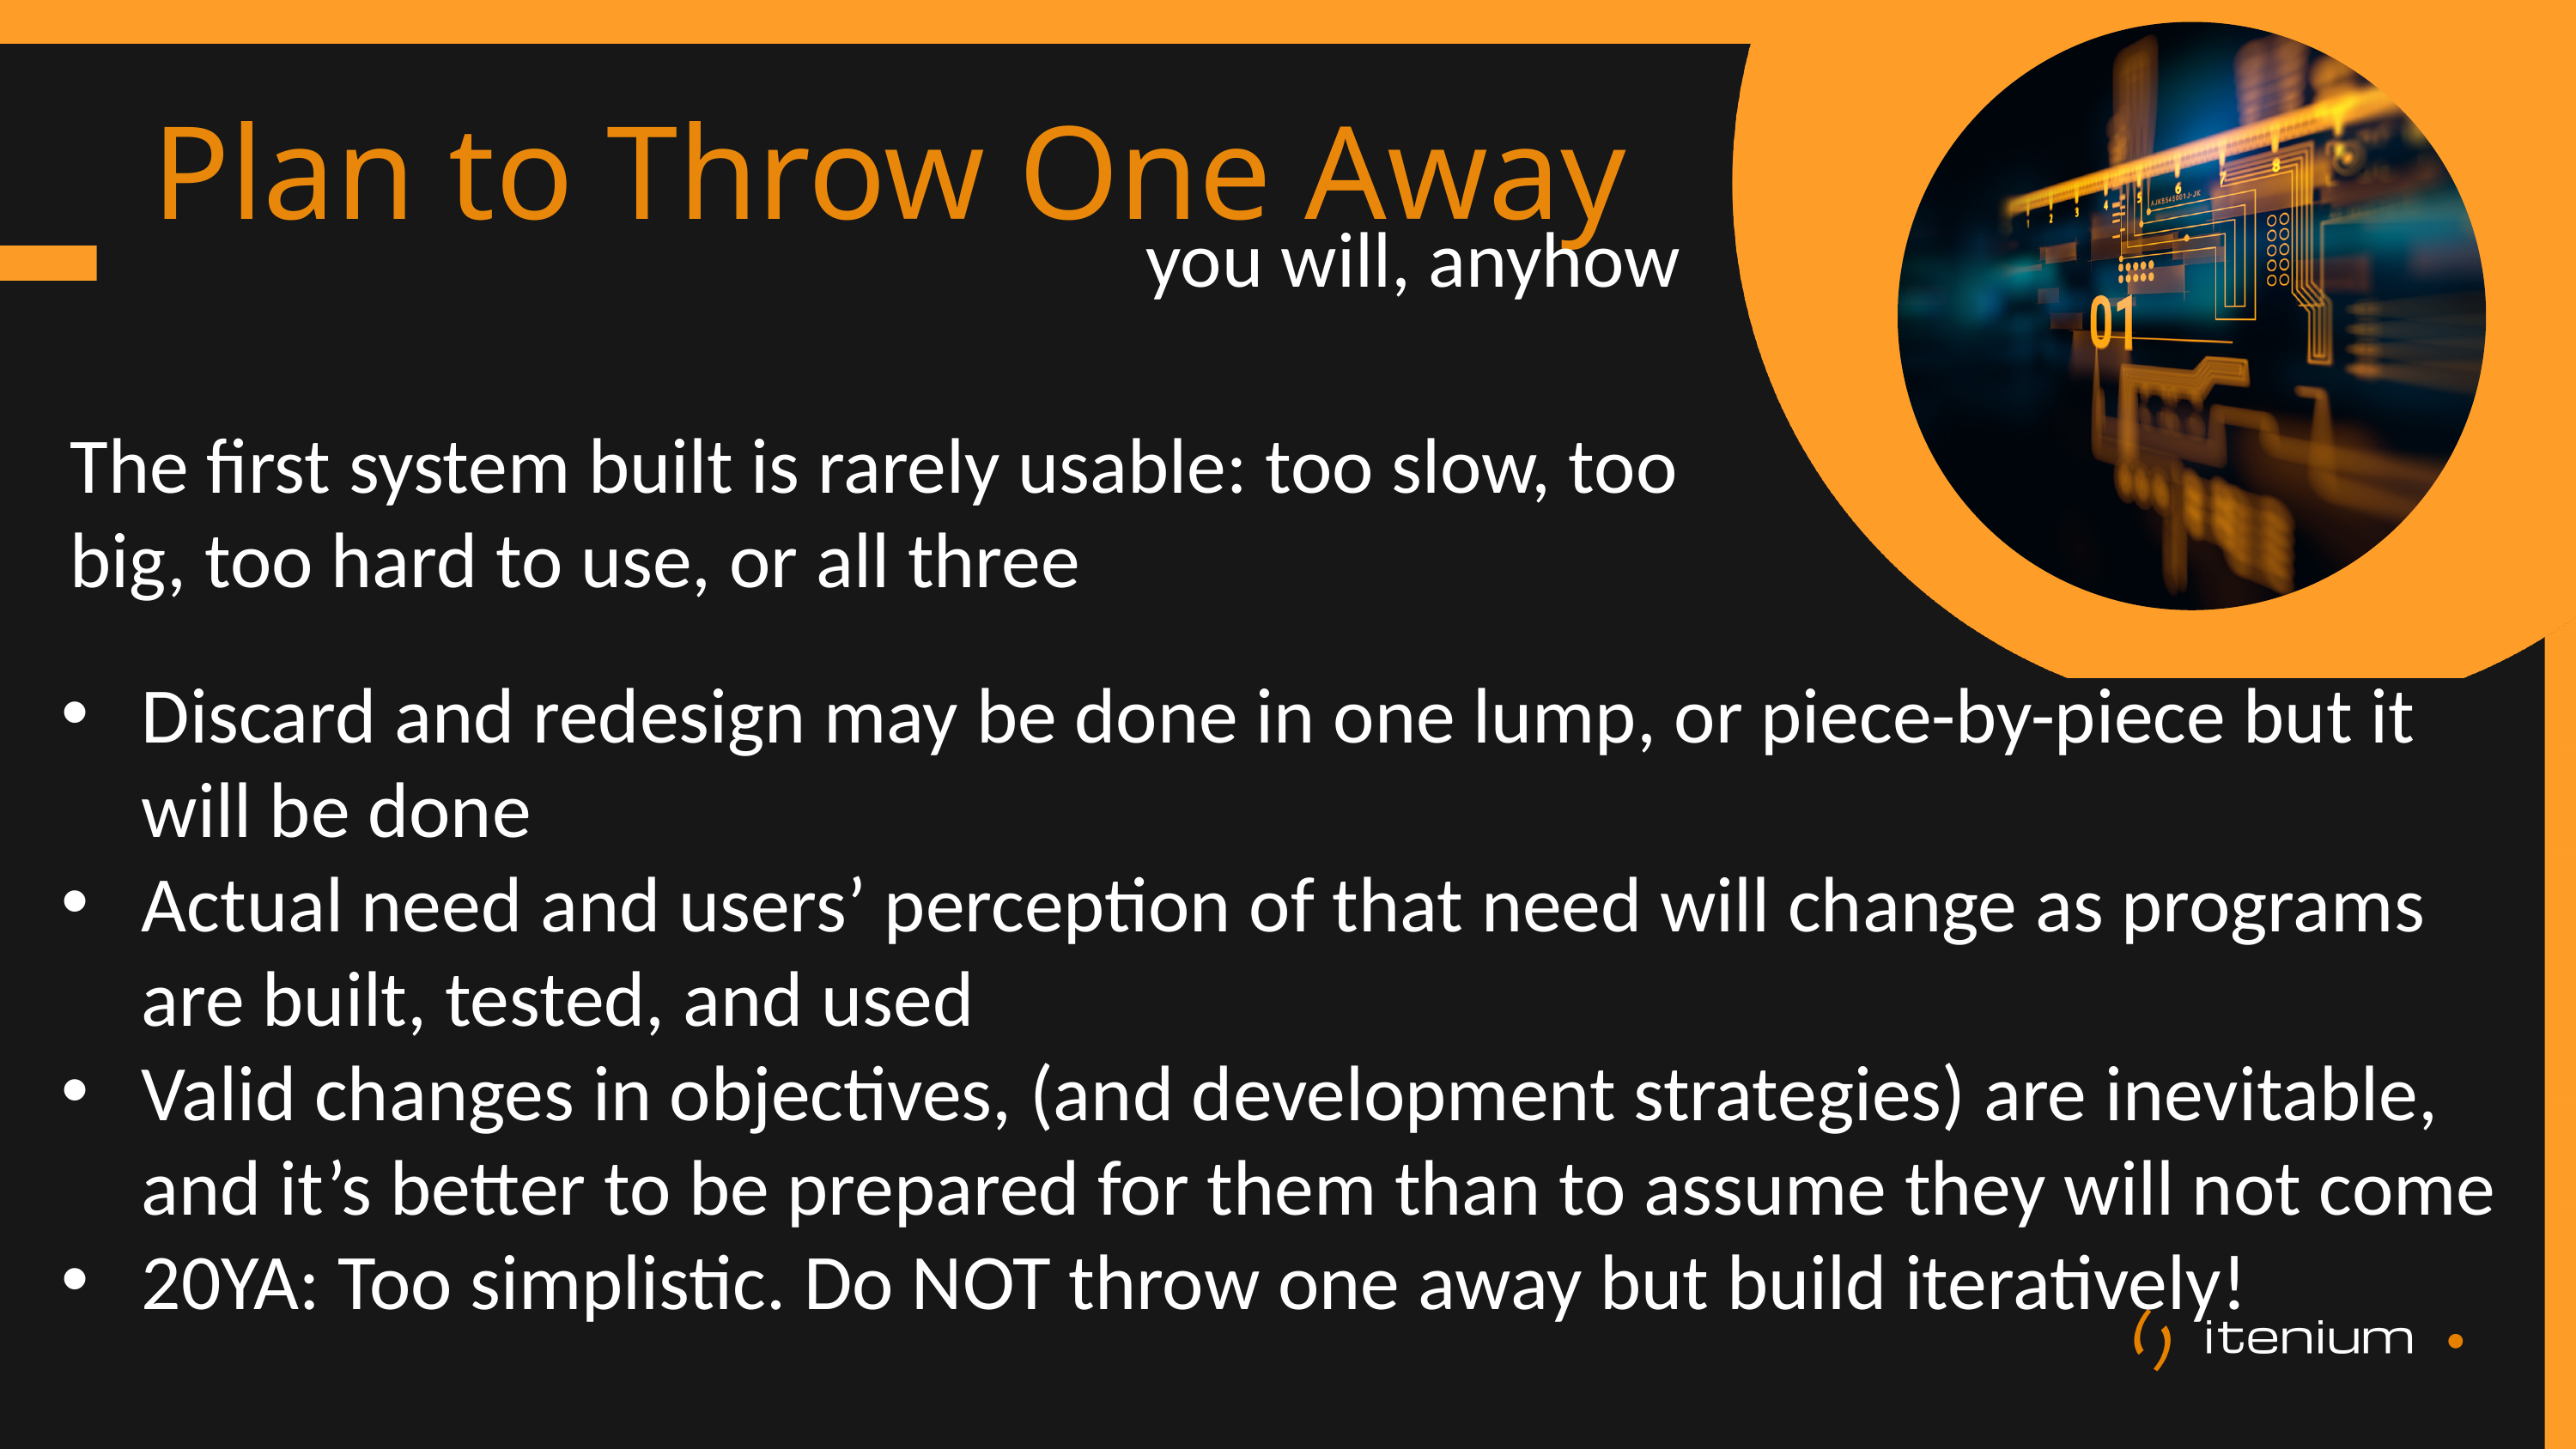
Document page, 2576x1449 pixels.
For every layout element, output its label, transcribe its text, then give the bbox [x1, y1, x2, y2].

text_box you will, anyhow [48, 202, 1694, 309]
picture [0, 245, 97, 281]
picture [2111, 1288, 2487, 1391]
text_box Discard and redesign may be done in one lump, or piece-by-piece but it will be done Actual need and users’ perception of that need will change as programs are built, tested, and used Valid changes in objectives, (and development strategies) are inevitable, and it’s better to be prepared for them than to assume they will not come 20YA: Too simplistic. Do NOT throw one away but build iteratively! [48, 658, 2545, 1332]
text_box The first system built is rarely usable: too slow, too big, too hard to use, or all three [57, 408, 1704, 610]
text_box Plan to Throw One Away [0, 71, 1728, 246]
picture [0, 0, 2576, 1449]
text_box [1897, 21, 2487, 610]
